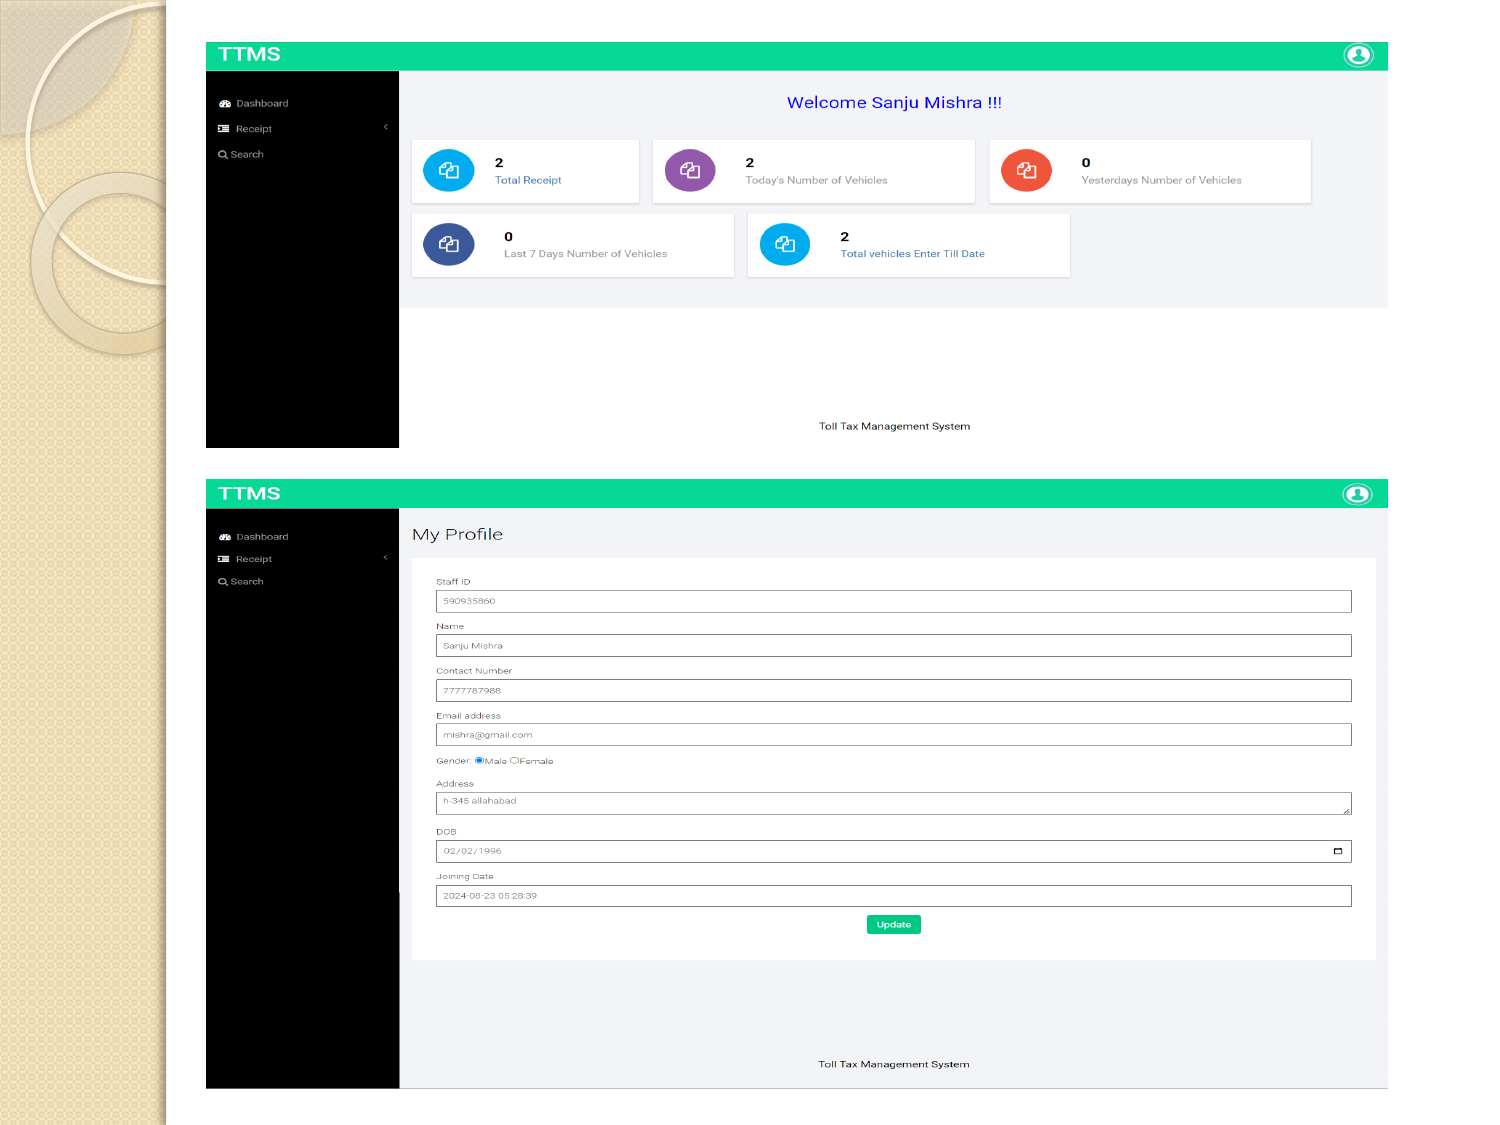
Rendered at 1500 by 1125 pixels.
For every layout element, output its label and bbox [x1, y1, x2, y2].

picture [206, 42, 1389, 449]
picture [206, 479, 1389, 1089]
